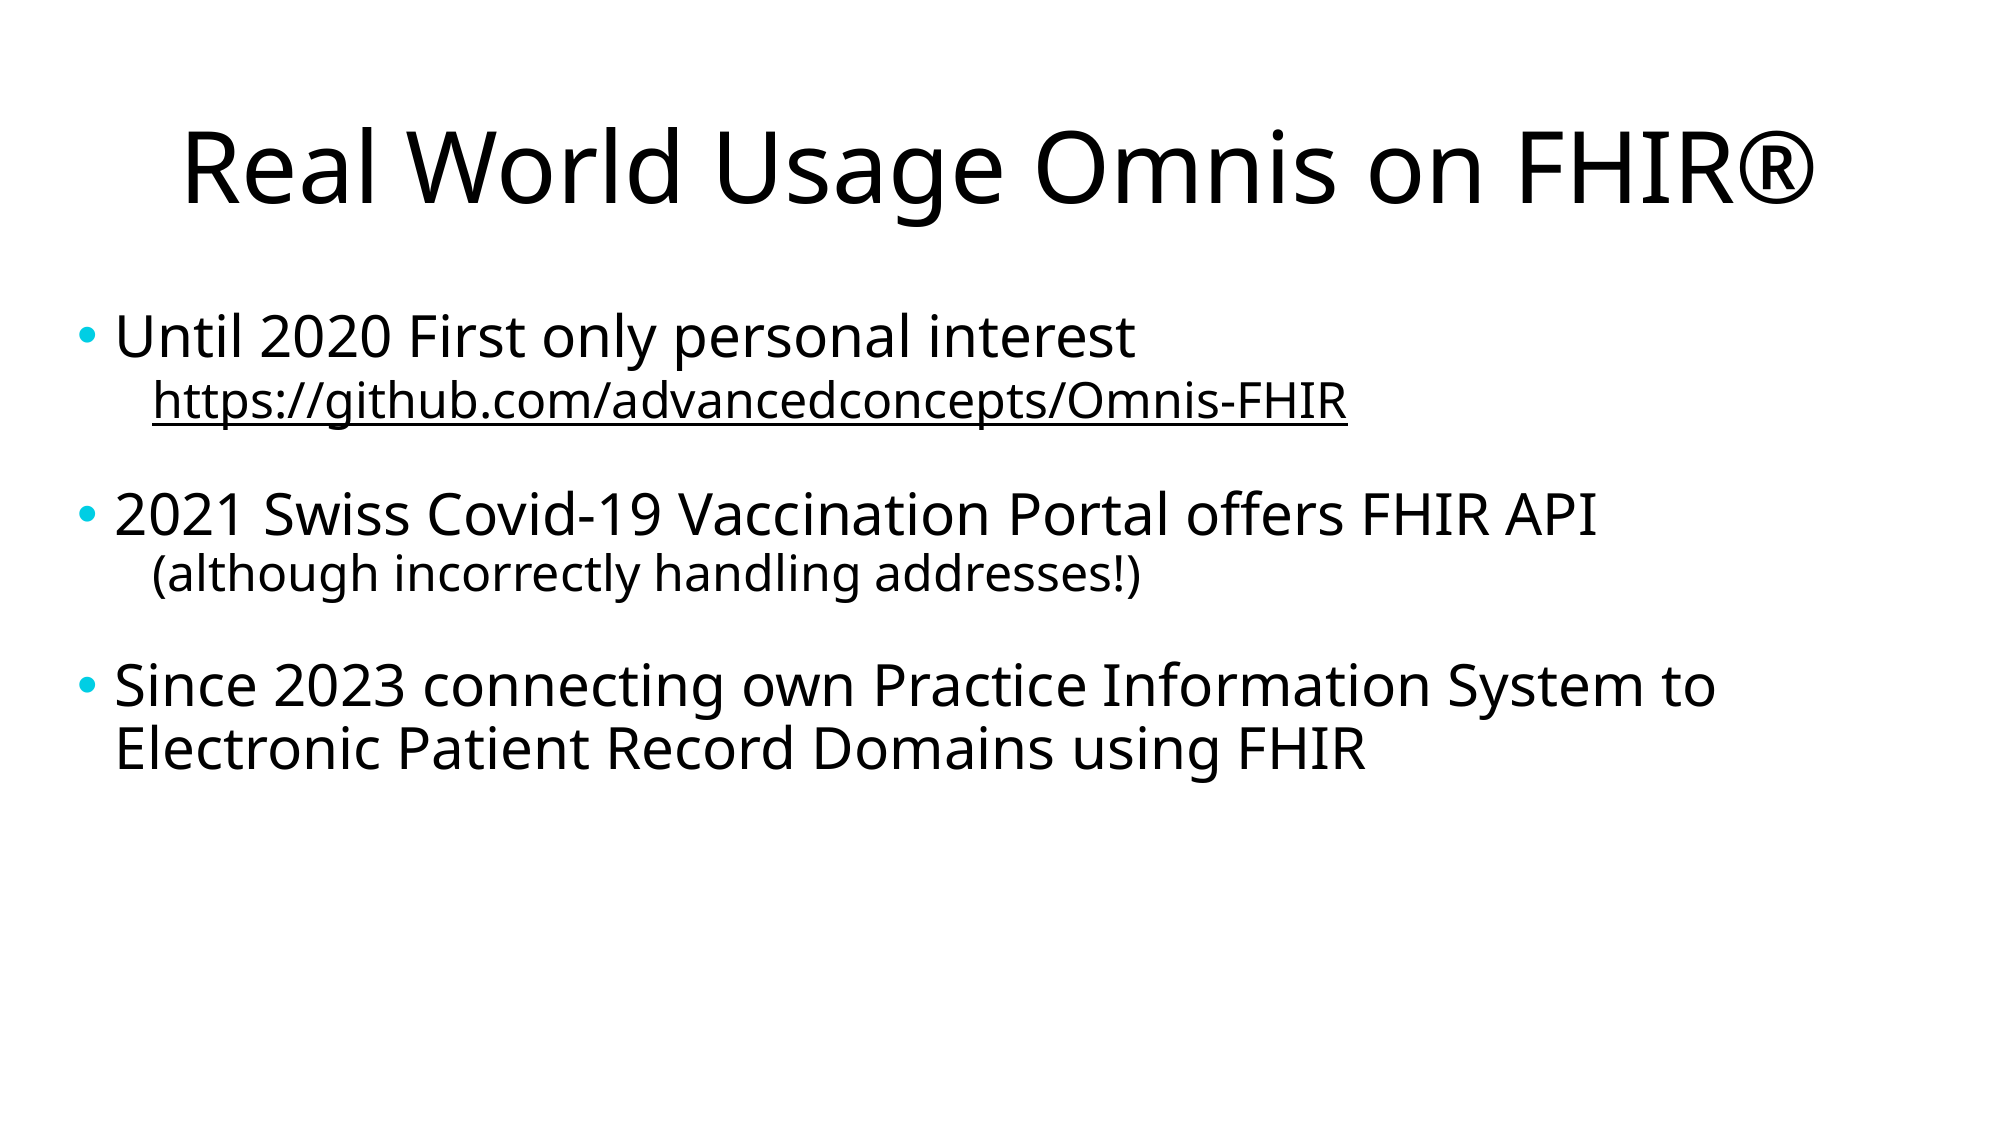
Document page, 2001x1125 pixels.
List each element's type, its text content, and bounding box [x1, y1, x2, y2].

list Until 2020 First only personal interest https://github.com/advancedconcepts/Omnis-FHIR 2021 Swiss Covid-19 Vaccination Portal offers FHIR API (although incorrectly handling addresses!) Since 2023 connecting own Practice Information System to Electronic Patient Record Domains using FHIR [62, 299, 1938, 1014]
title Real World Usage Omnis on FHIR® [62, 62, 1938, 280]
